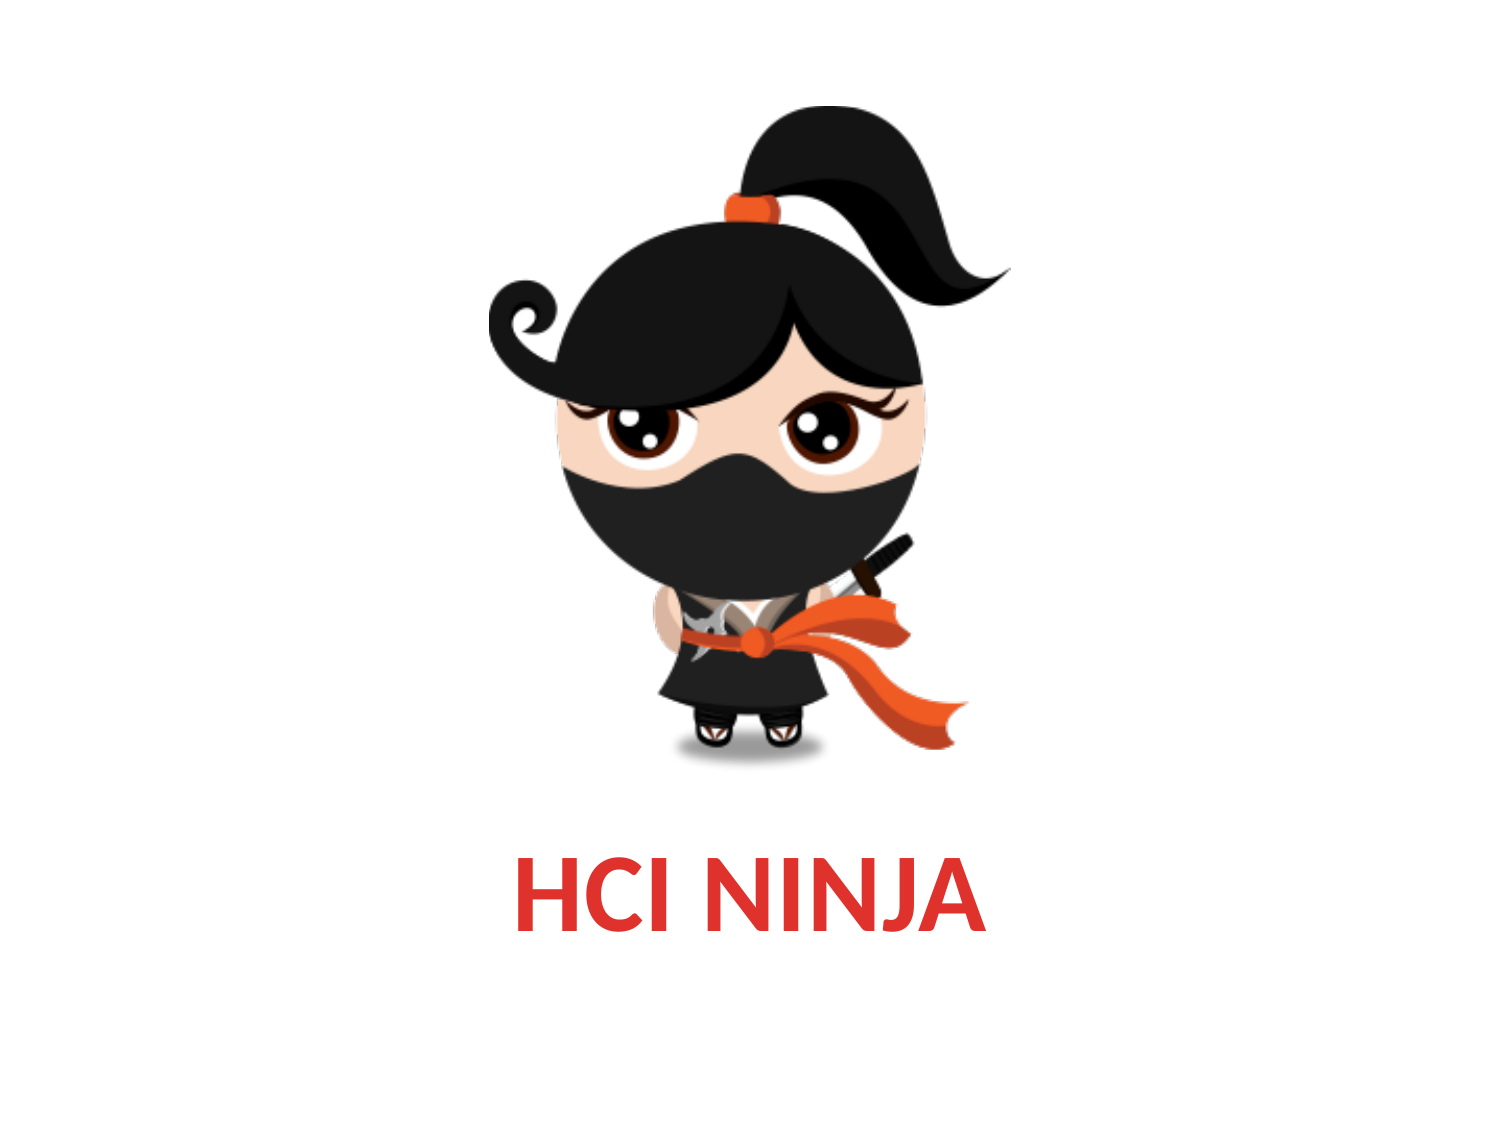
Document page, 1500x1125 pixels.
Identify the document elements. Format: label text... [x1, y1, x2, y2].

picture [489, 105, 1011, 776]
text_box HCI NINJA [0, 811, 1500, 961]
